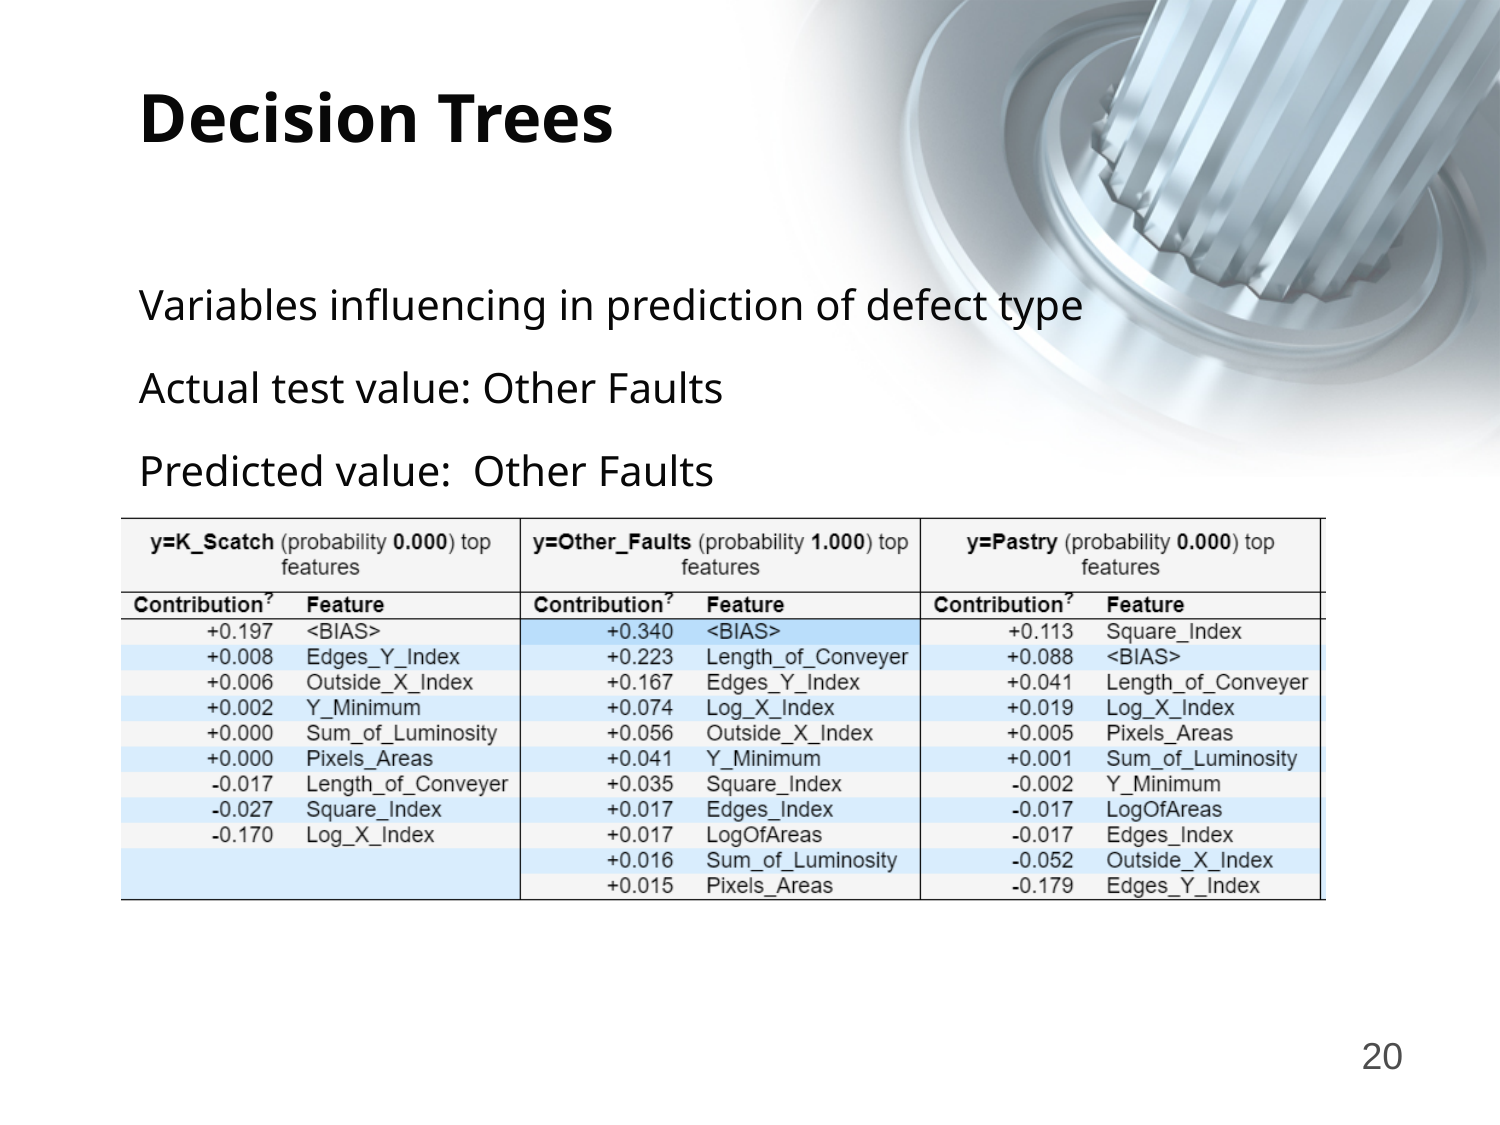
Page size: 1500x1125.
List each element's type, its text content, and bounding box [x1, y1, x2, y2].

title Decision Trees [123, 46, 1377, 186]
picture [0, 0, 1500, 1125]
list Variables influencing in prediction of defect type Actual test value: Other Faults Predicted value: Other Faults [123, 245, 1423, 1060]
text_box 20 [1346, 1024, 1425, 1101]
